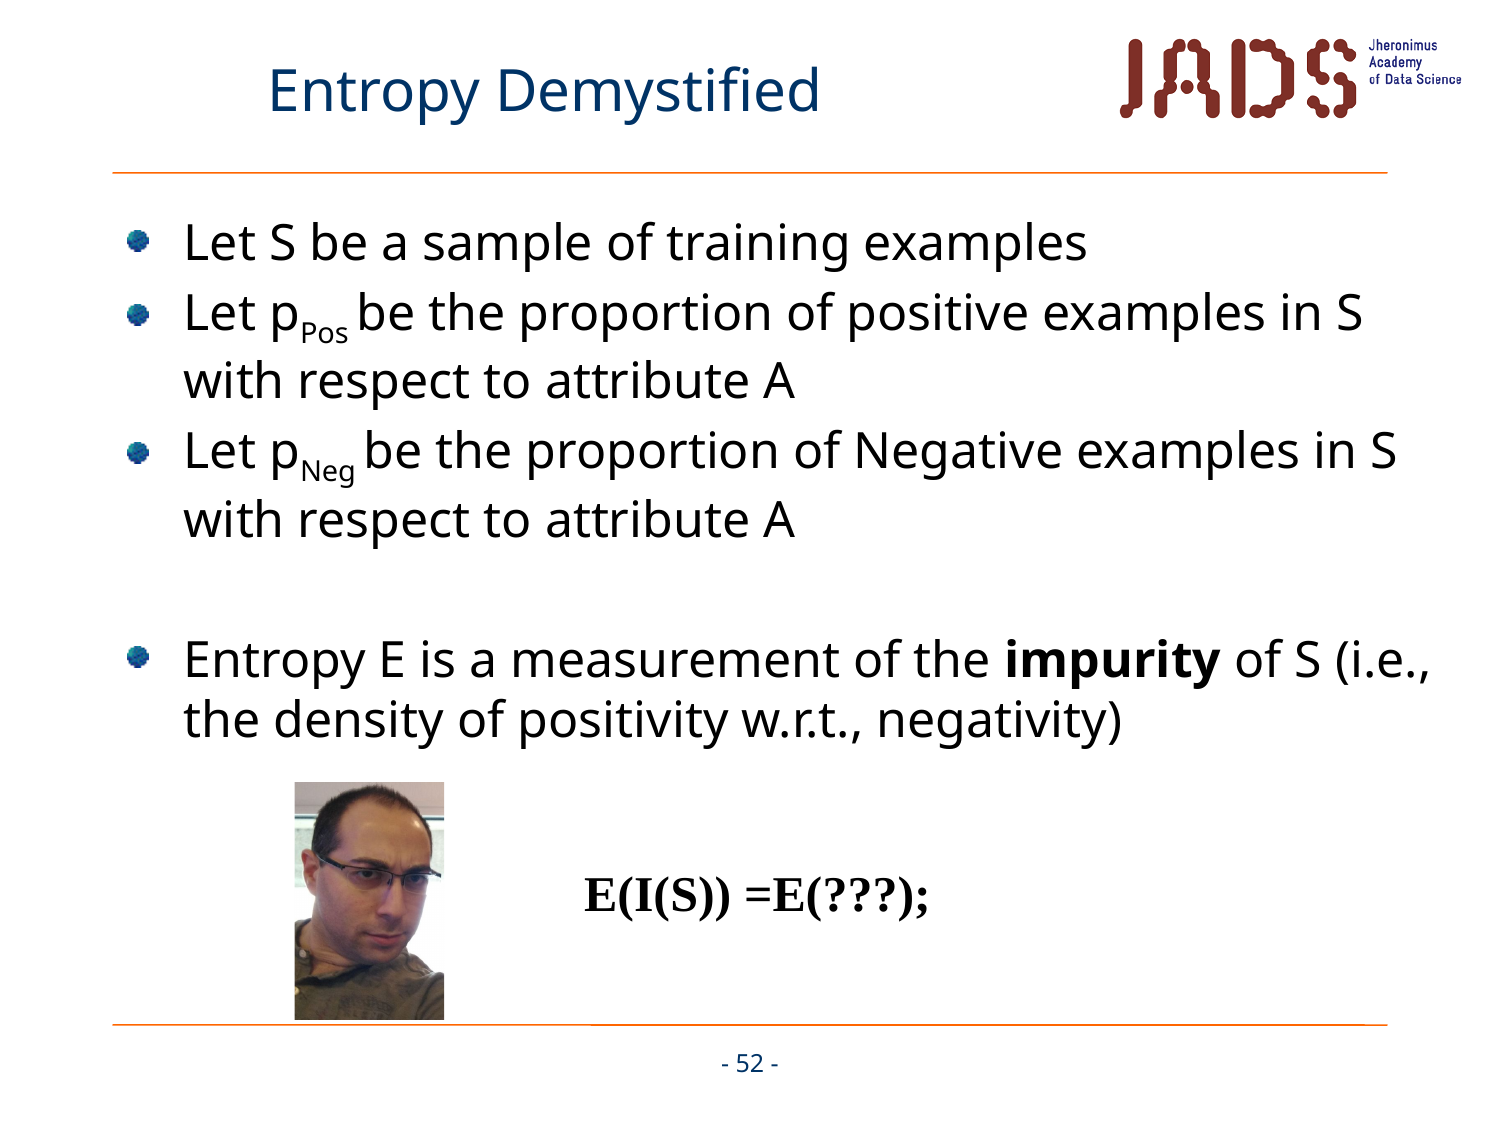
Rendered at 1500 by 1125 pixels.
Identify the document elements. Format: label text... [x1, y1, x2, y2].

picture [1080, 0, 1500, 157]
picture [127, 646, 149, 668]
picture [127, 304, 149, 326]
picture [127, 230, 149, 252]
title Entropy Demystified [252, 19, 1185, 157]
slide_number - 52 - [670, 1039, 830, 1078]
picture [127, 442, 149, 464]
list Let S be a sample of training examples Let pPos be the proportion of positive examples in S with respect to attribute A Let pNeg be the proportion of Negative examples in S with respect to attribute A Entropy E is a measurement of the impurity of S (i.e., the density of positivity w.r.t., negativity) [112, 203, 1474, 988]
picture [294, 782, 445, 1020]
text_box E(I(S)) =E(???); [569, 854, 947, 930]
